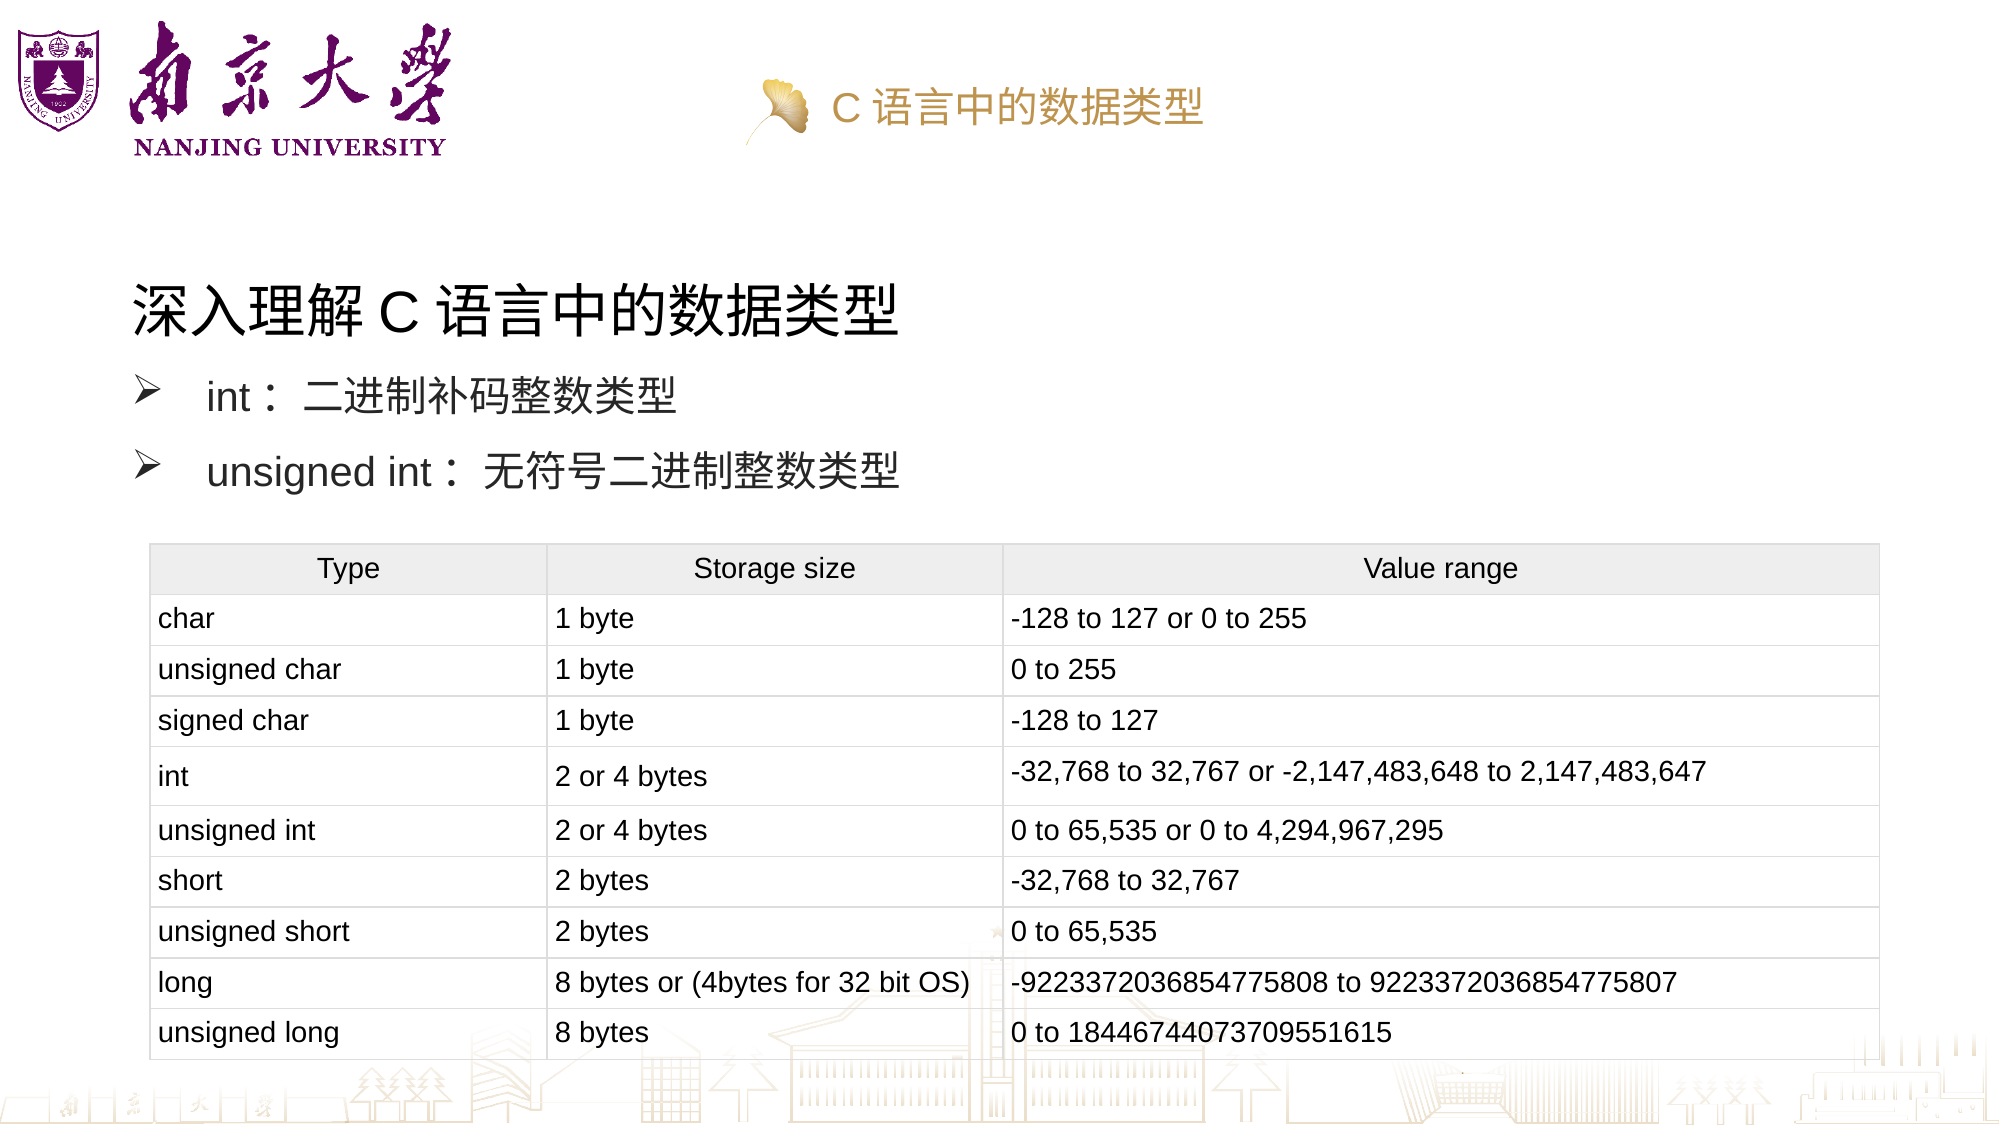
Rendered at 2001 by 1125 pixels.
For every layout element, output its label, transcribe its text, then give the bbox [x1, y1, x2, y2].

table_cell 2 bytes [548, 857, 1002, 906]
table_cell 2 or 4 bytes [548, 806, 1002, 856]
text_box 深入理解C语言中的数据类型 int：二进制补码整数类型 unsigned int：无符号二进制整数类型 [116, 249, 1726, 502]
text_box C语言中的数据类型 [816, 73, 1226, 139]
picture [731, 64, 830, 169]
table_cell int [151, 747, 546, 805]
table_cell long [151, 959, 546, 1008]
table_cell 2 or 4 bytes [548, 747, 1002, 805]
table_cell unsigned char [151, 646, 546, 695]
table_cell signed char [151, 697, 546, 746]
table_cell unsigned short [151, 908, 546, 957]
table_cell unsigned long [151, 1009, 546, 1059]
table_cell 1 byte [548, 646, 1002, 695]
table_cell unsigned int [151, 806, 546, 856]
table_cell -128 to 127 [1004, 697, 1879, 746]
table_cell 8 bytes or (4bytes for 32 bit OS) [548, 959, 1002, 1008]
table_cell 0 to 65,535 or 0 to 4,294,967,295 [1004, 806, 1879, 856]
table_header Type [151, 545, 546, 594]
table_cell 2 bytes [548, 908, 1002, 957]
table_cell -128 to 127 or 0 to 255 [1004, 595, 1879, 645]
table_cell char [151, 595, 546, 645]
table_header Storage size [548, 545, 1002, 594]
table_cell 0 to 255 [1004, 646, 1879, 695]
table_cell -9223372036854775808 to 9223372036854775807 [1004, 959, 1879, 1008]
table_cell -32,768 to 32,767 [1004, 857, 1879, 906]
table_header Value range [1004, 545, 1879, 594]
table_cell -32,768 to 32,767 or -2,147,483,648 to 2,147,483,647 [1004, 747, 1879, 805]
table_cell 8 bytes [548, 1009, 1002, 1059]
table_cell 1 byte [548, 595, 1002, 645]
table_cell short [151, 857, 546, 906]
picture [18, 21, 451, 160]
table_cell 1 byte [548, 697, 1002, 746]
table_cell 0 to 18446744073709551615 [1004, 1009, 1879, 1059]
table_cell 0 to 65,535 [1004, 908, 1879, 957]
